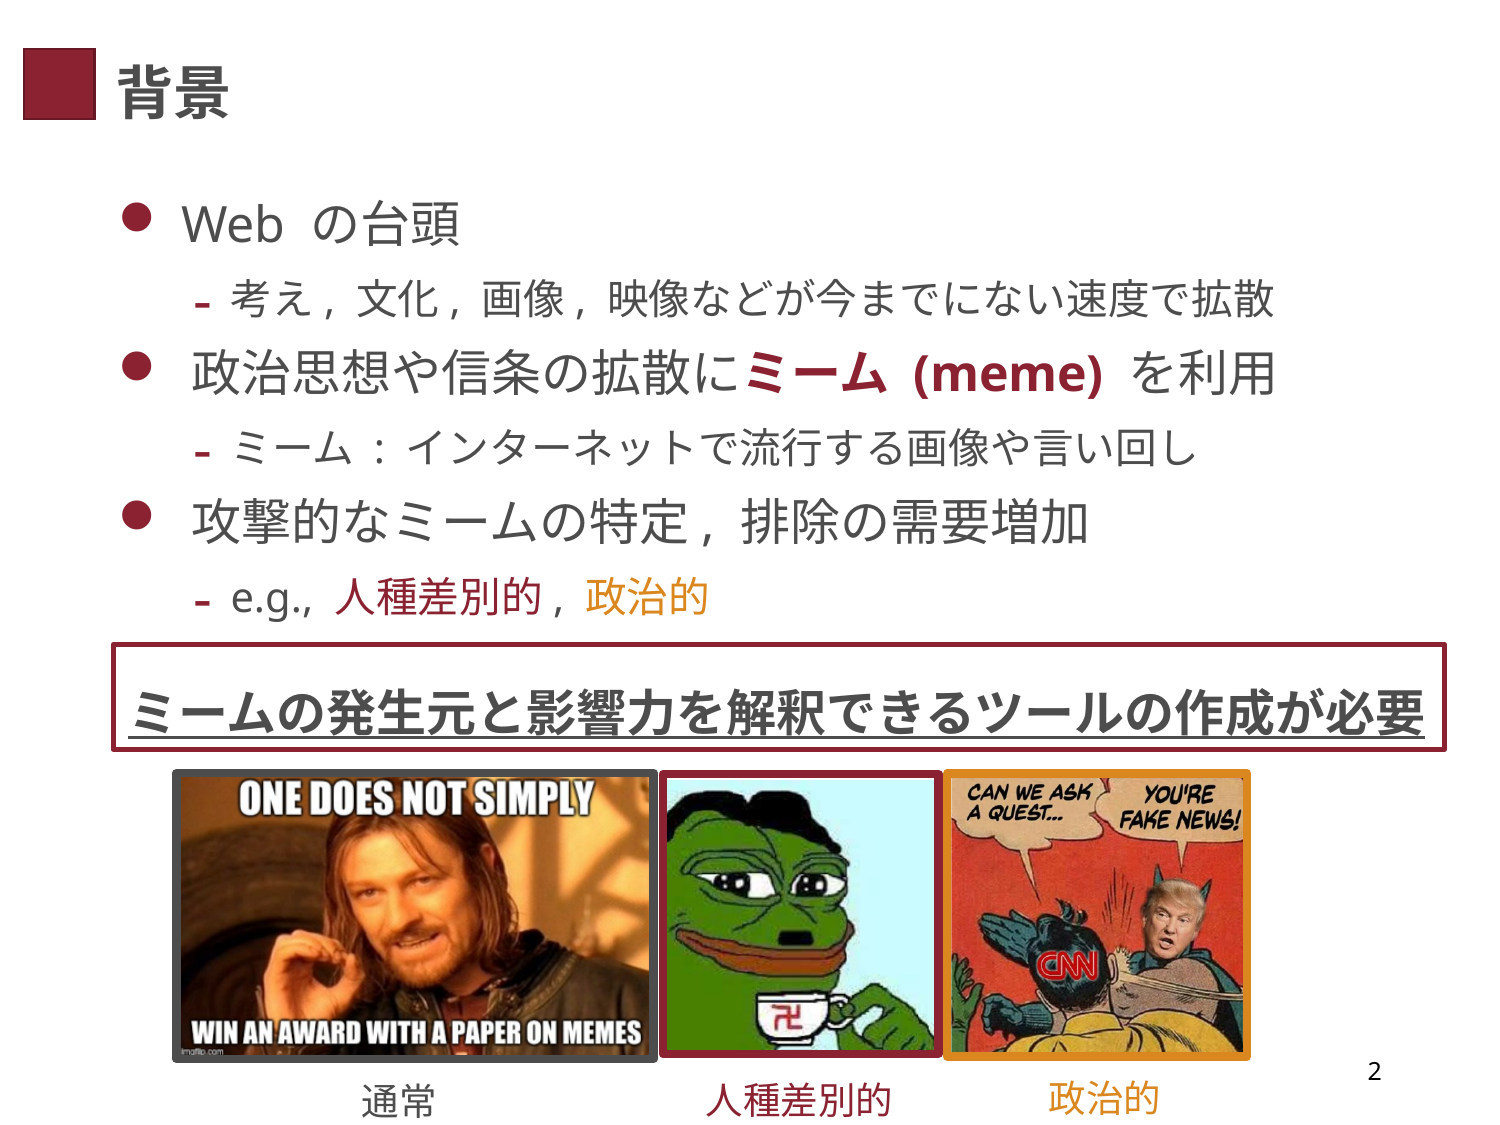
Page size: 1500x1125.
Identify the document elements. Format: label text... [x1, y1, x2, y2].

text_box ミームの発生元と影響力を解釈できるツールの作成が必要 [113, 644, 1445, 750]
slide_number 2 [1059, 1042, 1397, 1103]
list Web の台頭 考え, 文化, 画像, 映像などが今までにない速度で拡散 政治思想や信条の拡散にミーム (meme) を利用 ミーム : インターネットで流行する画像や言い回し 攻撃的なミームの特定, 排除の需要増加 e.g., 人種差別的, 政治的 [103, 192, 1453, 1066]
text_box 人種差別的 [690, 1069, 908, 1125]
text_box 通常 [347, 1070, 452, 1125]
text_box 政治的 [1033, 1067, 1177, 1125]
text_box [180, 776, 1243, 1055]
title 背景 [100, 23, 1400, 169]
